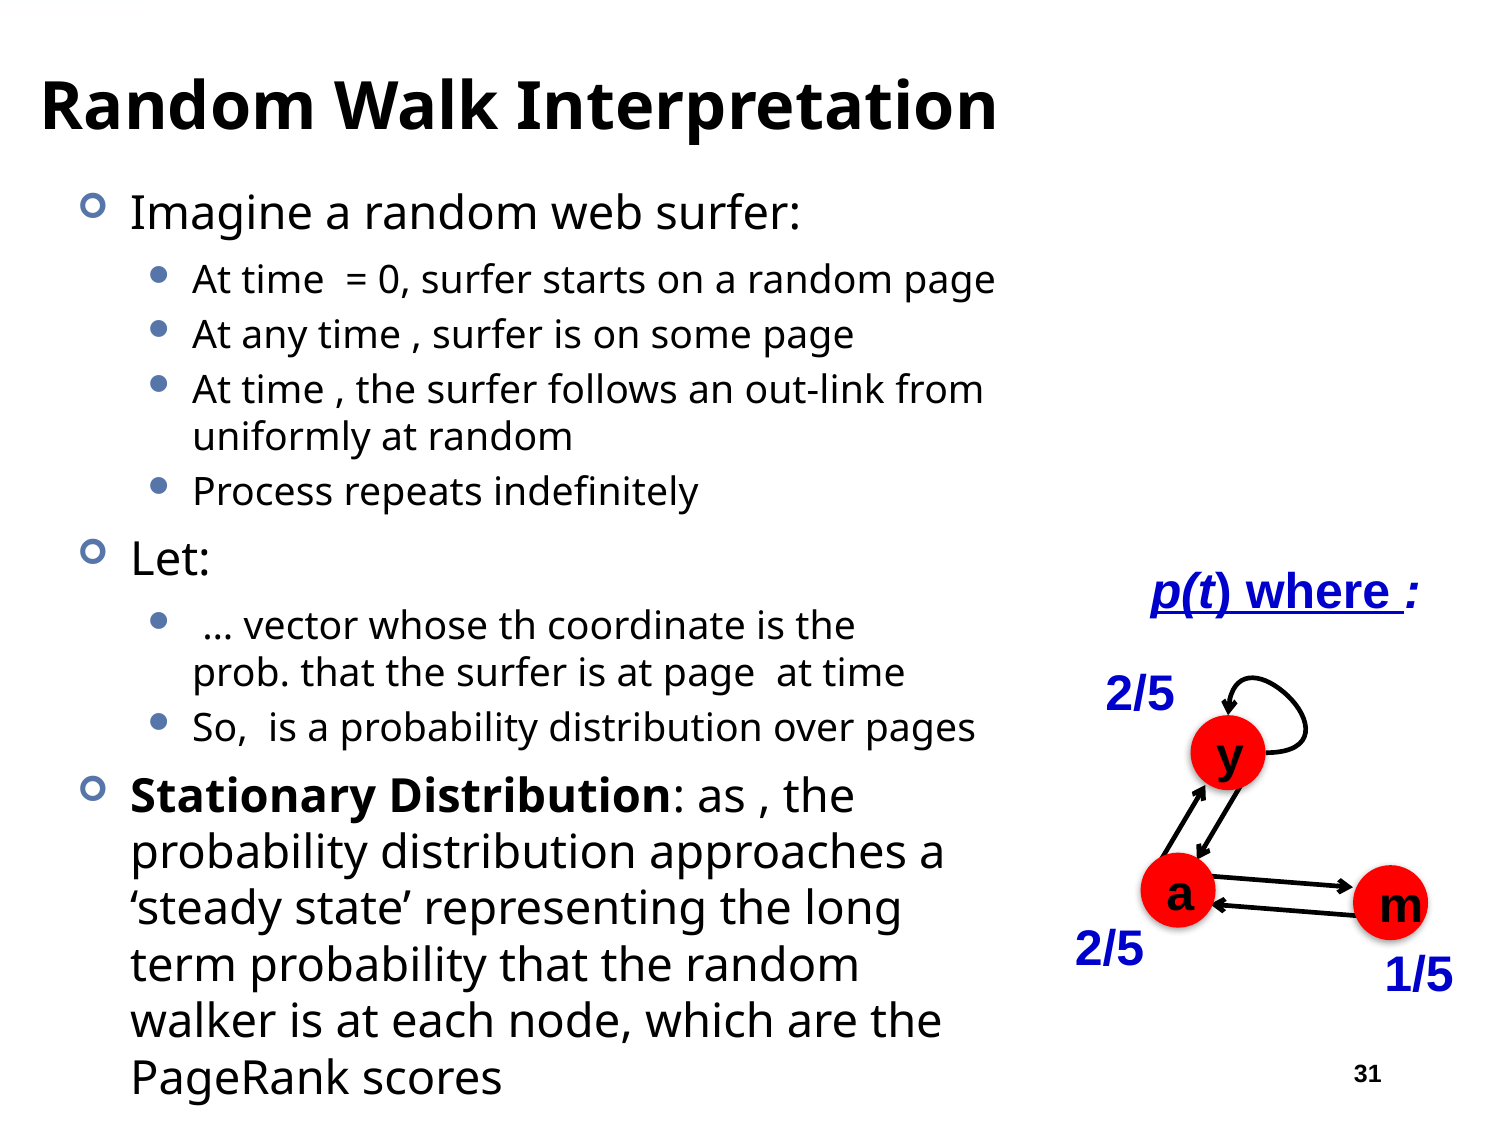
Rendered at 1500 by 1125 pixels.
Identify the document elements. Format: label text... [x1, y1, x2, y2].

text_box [1140, 714, 1429, 941]
text_box 2/5 [1059, 908, 1160, 984]
text_box 2/5 [1090, 653, 1190, 729]
title Random Walk Interpretation [24, 18, 1451, 188]
text_box 1/5 [1369, 933, 1469, 1009]
slide_number 31 [1059, 1042, 1397, 1103]
